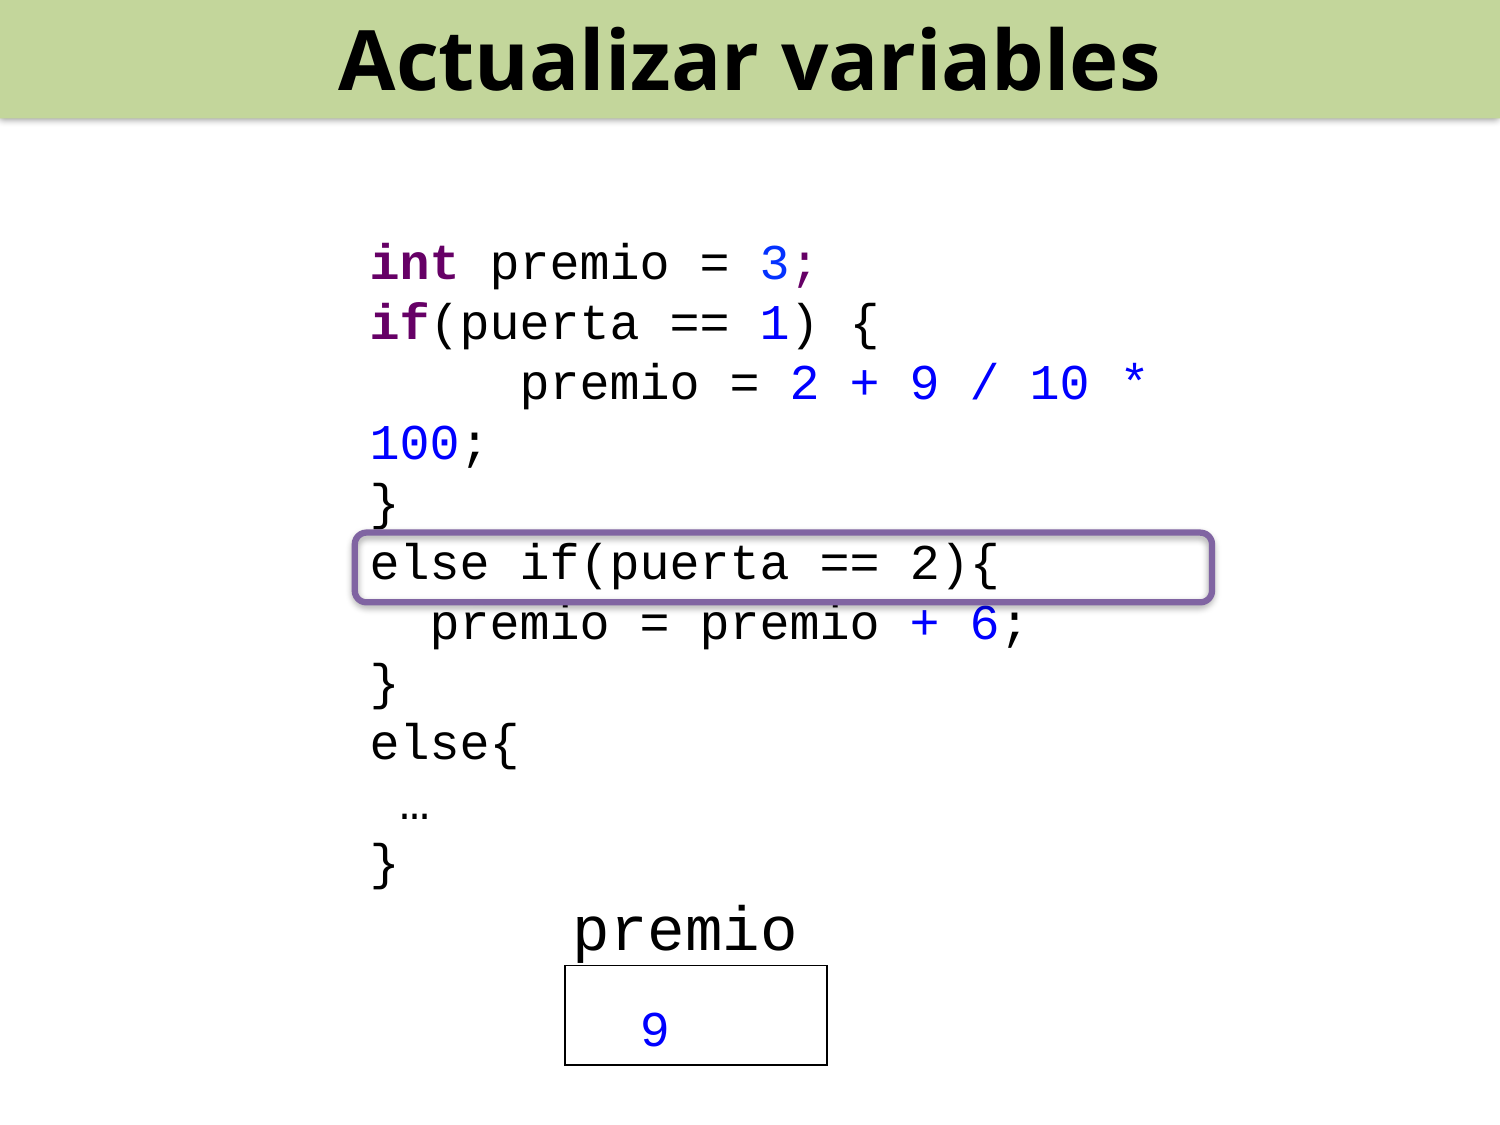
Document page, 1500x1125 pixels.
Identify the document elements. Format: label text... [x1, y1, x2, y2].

text_box [353, 531, 1213, 604]
text_box 9 [625, 989, 685, 1065]
text_box int premio = 3; if(puerta == 1) { premio = 2 + 9 / 10 * 100; } else if(puerta == 2){ premio = premio + 6; } else{ … } [354, 222, 1305, 897]
text_box Actualizar variables [0, 0, 1500, 122]
text_box premio [558, 880, 813, 971]
text_box [564, 965, 828, 1066]
